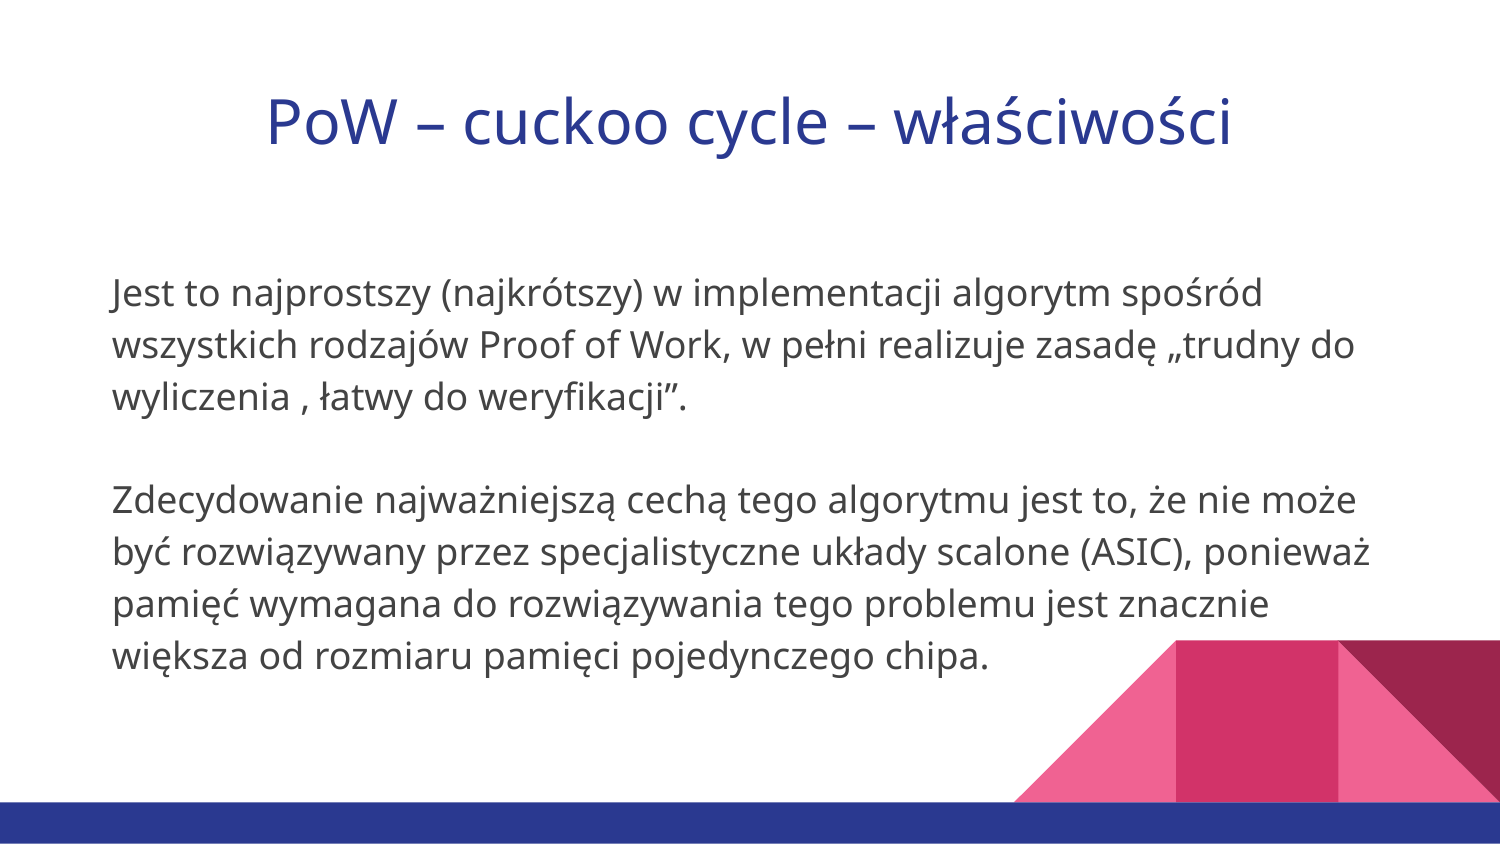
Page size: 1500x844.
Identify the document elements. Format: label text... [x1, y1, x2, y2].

title PoW – cuckoo cycle – właściwości [51, 67, 1449, 167]
list Jest to najprostszy (najkrótszy) w implementacji algorytm spośród wszystkich rodzajów Proof of Work, w pełni realizuje zasadę „trudny do wyliczenia , łatwy do weryfikacji”. Zdecydowanie najważniejszą cechą tego algorytmu jest to, że nie może być rozwiązywany przez specjalistyczne układy scalone (ASIC), ponieważ pamięć wymagana do rozwiązywania tego problemu jest znacznie większa od rozmiaru pamięci pojedynczego chipa. [78, 202, 1428, 751]
